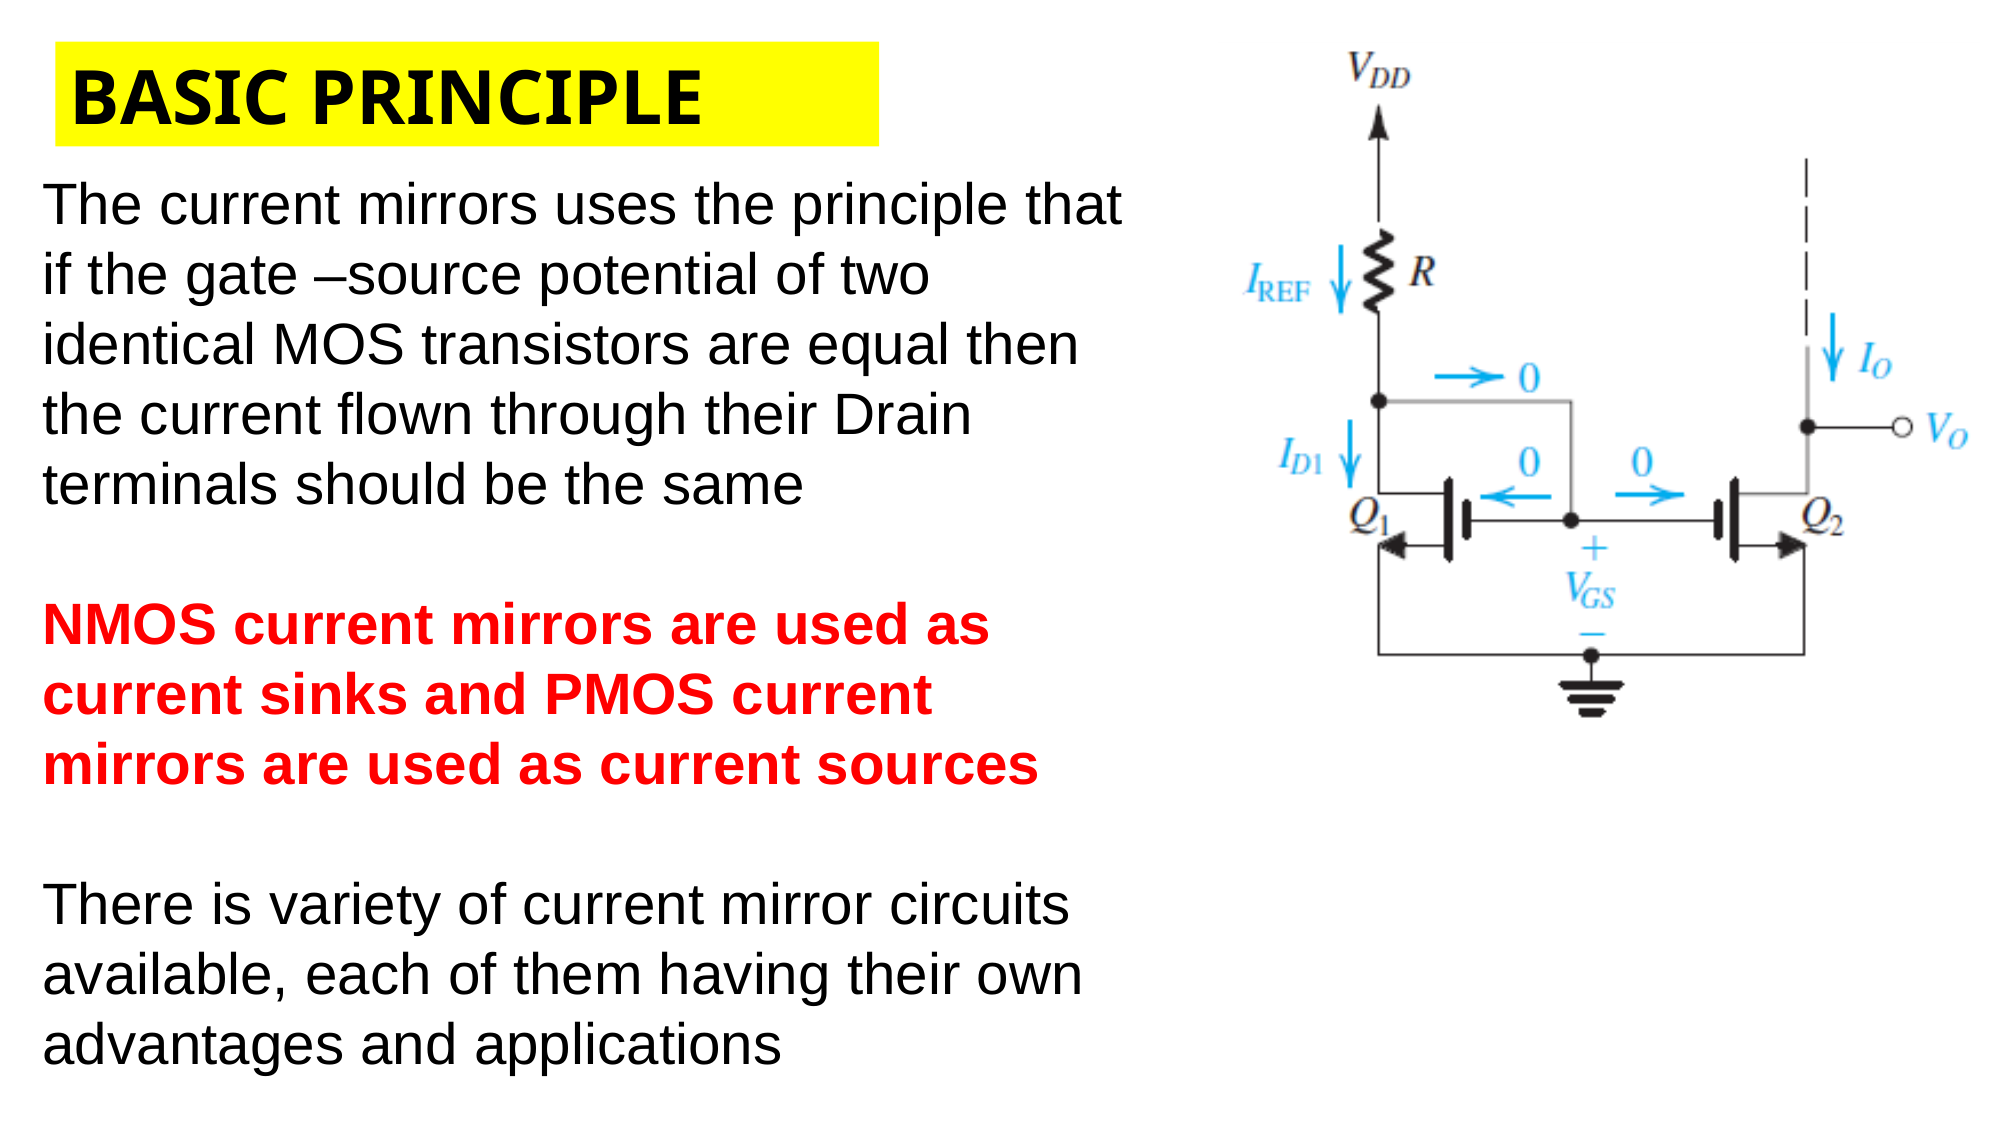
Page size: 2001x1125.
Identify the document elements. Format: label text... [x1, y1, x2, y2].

text_box BASIC PRINCIPLE [55, 41, 880, 147]
picture [1218, 41, 1980, 733]
text_box The current mirrors uses the principle that if the gate –source potential of two identical MOS transistors are equal then the current flown through their Drain terminals should be the same NMOS current mirrors are used as current sinks and PMOS current mirrors are used as current sources There is variety of current mirror circuits available, each of them having their own advantages and applications [27, 158, 1154, 1084]
